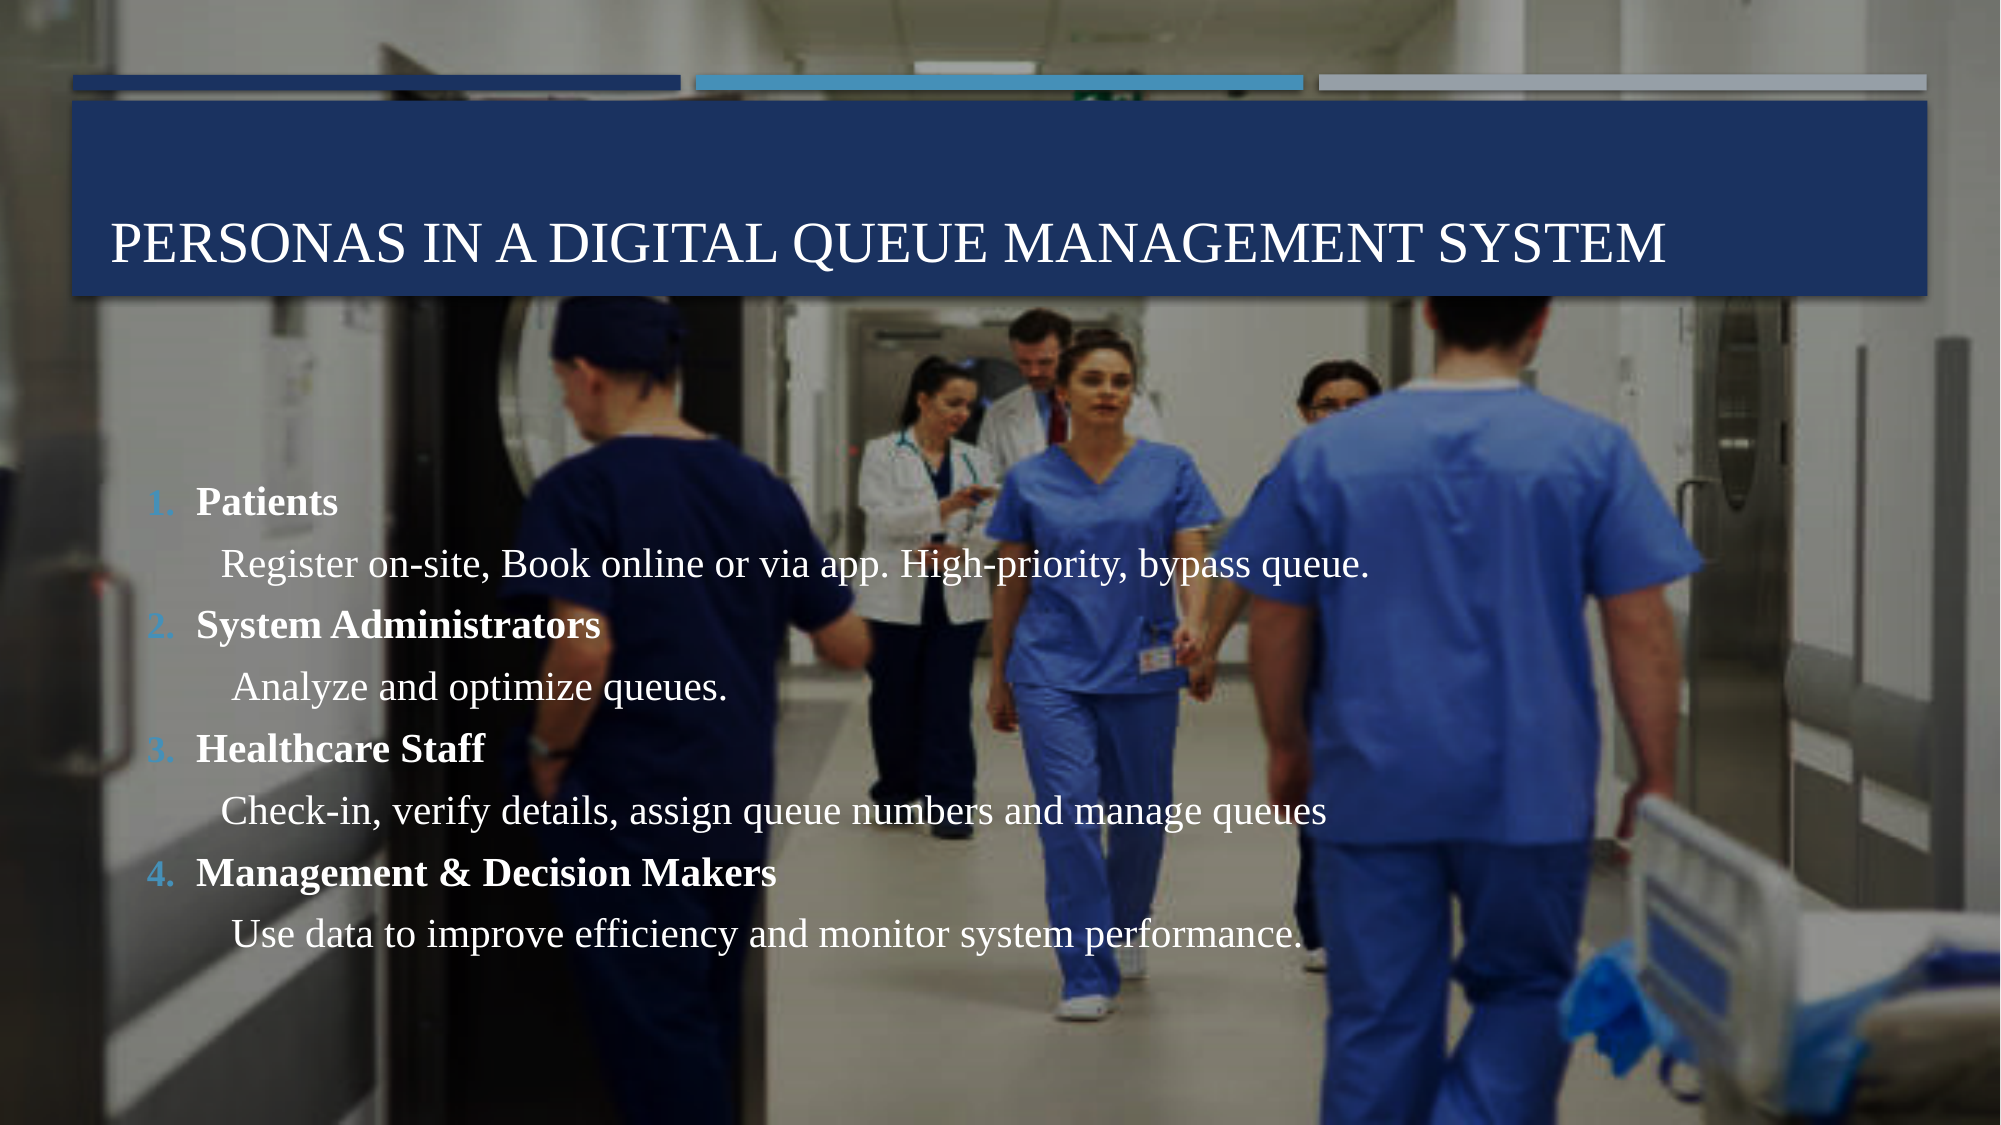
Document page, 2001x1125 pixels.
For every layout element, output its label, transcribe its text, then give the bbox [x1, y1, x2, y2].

picture [0, 0, 2001, 1125]
title Personas in a Digital Queue Management System [95, 115, 1905, 282]
list Patients Register on-site, Book online or via app. High-priority, bypass queue. System Administrators Analyze and optimize queues. Healthcare Staff Check-in, verify details, assign queue numbers and manage queues Management & Decision Makers Use data to improve efficiency and monitor system performance. [131, 466, 1825, 976]
